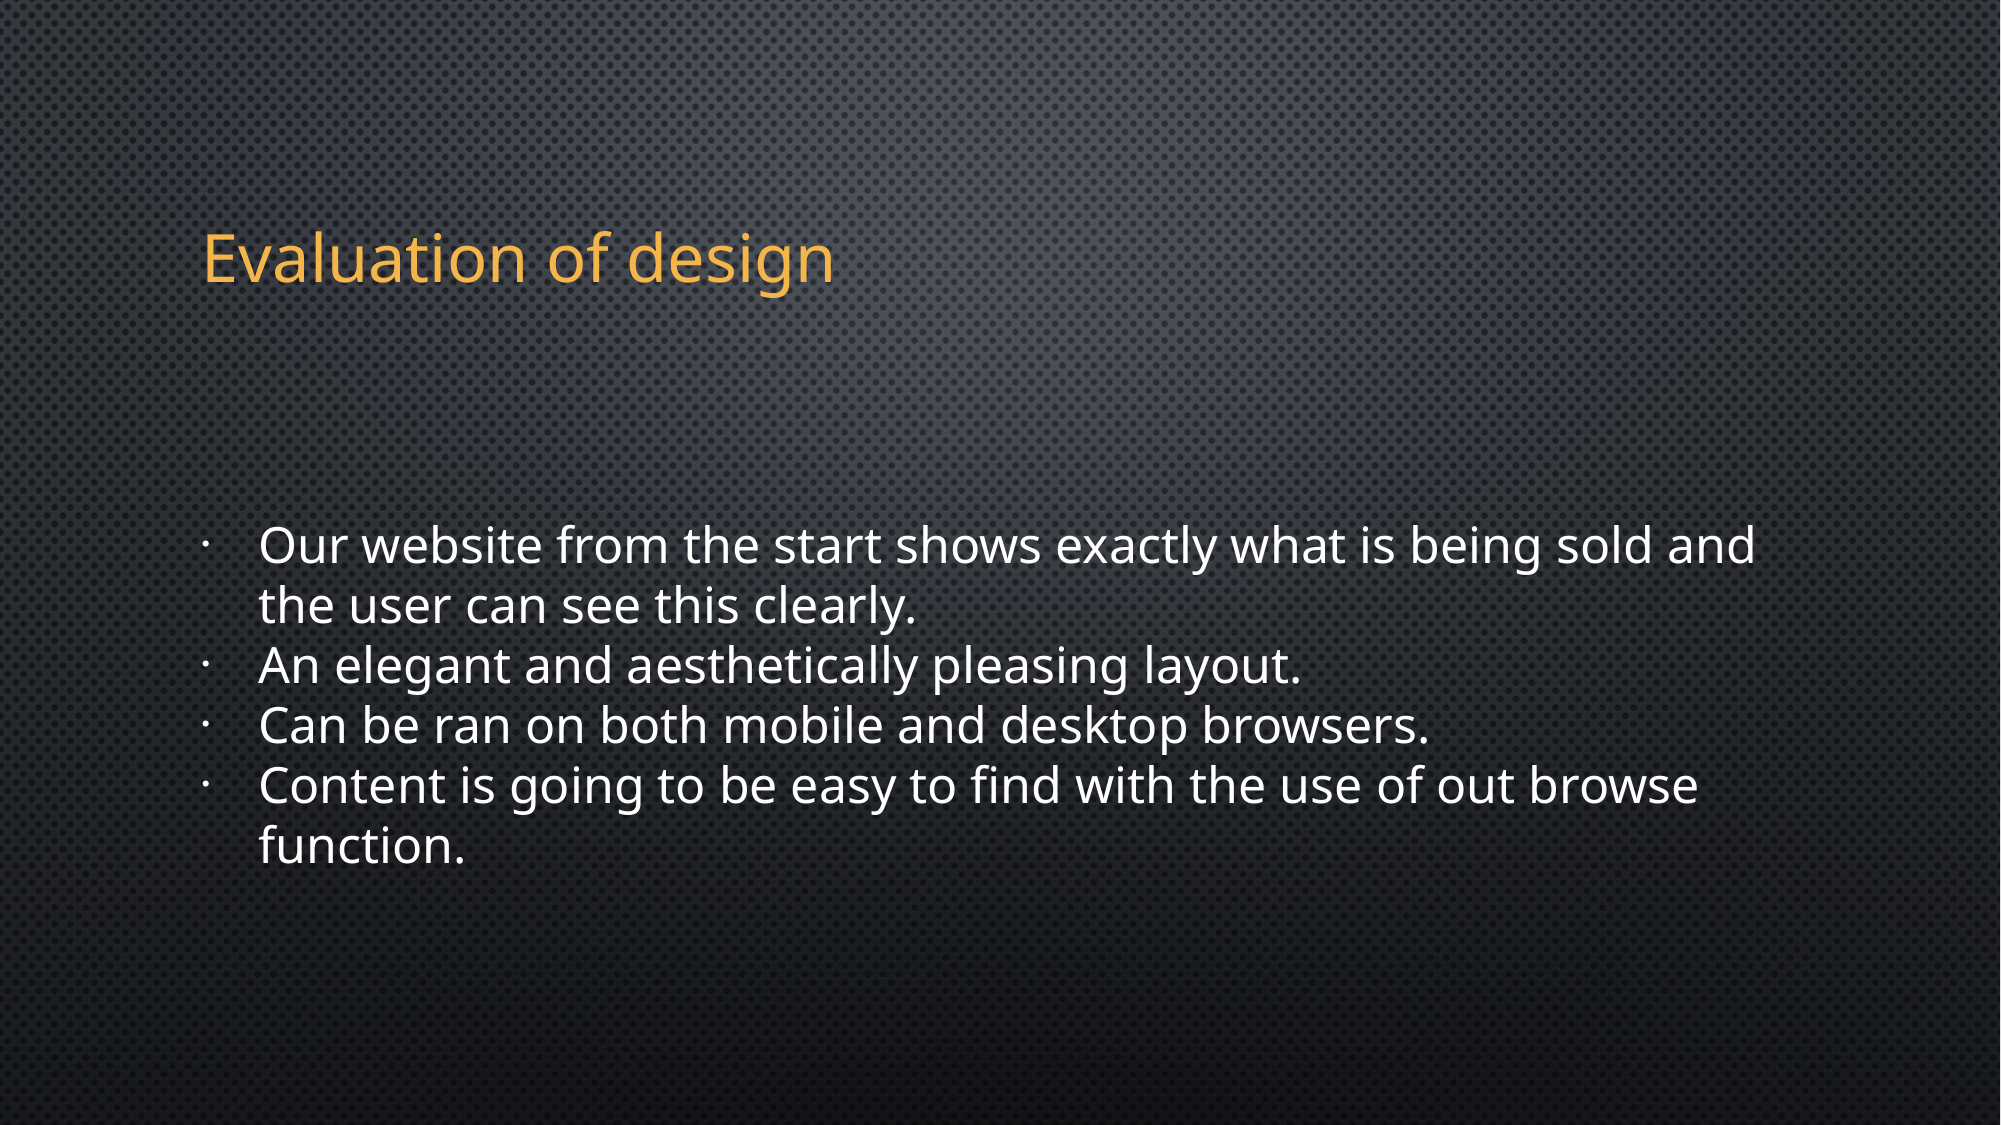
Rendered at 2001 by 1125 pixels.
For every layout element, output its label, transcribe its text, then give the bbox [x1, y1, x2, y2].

picture [0, 0, 2001, 1125]
text_box Our website from the start shows exactly what is being sold and the user can see this clearly. An elegant and aesthetically pleasing layout. Can be ran on both mobile and desktop browsers. Content is going to be easy to find with the use of out browse function. [187, 437, 1813, 950]
text_box Evaluation of design [187, 99, 1813, 413]
